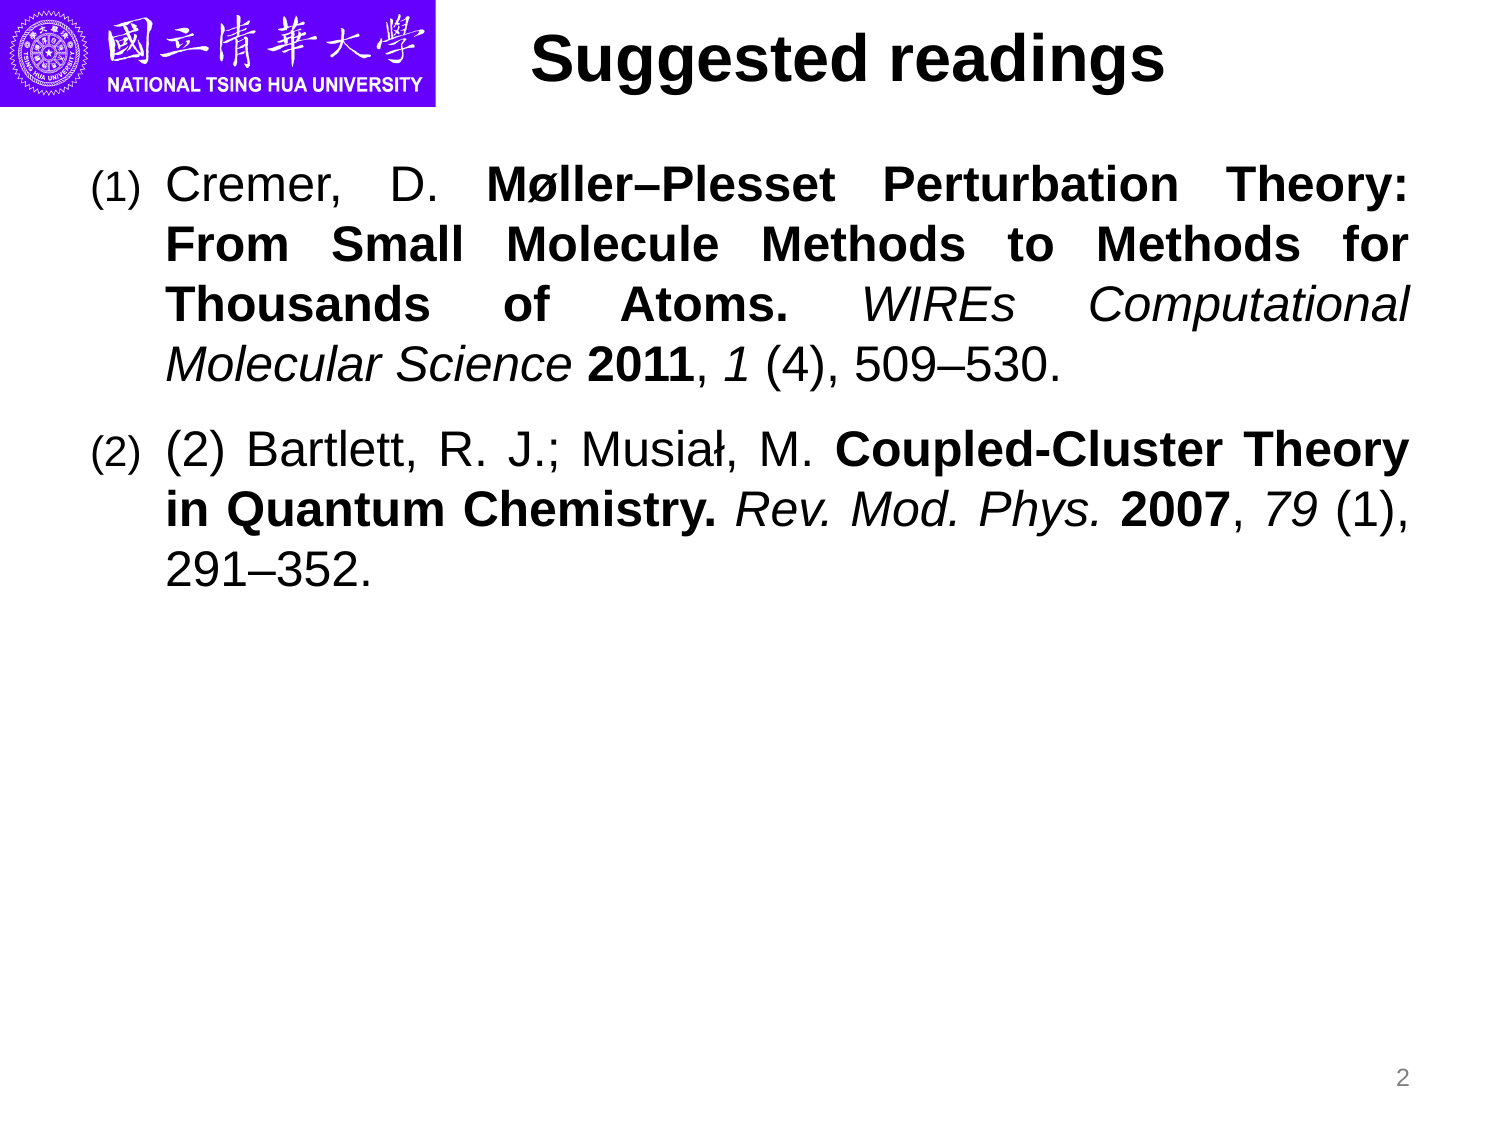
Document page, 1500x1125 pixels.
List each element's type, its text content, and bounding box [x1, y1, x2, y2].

slide_number 2 [1308, 1050, 1425, 1103]
title Suggested readings [515, 0, 1425, 107]
picture [0, 0, 436, 107]
list Cremer, D. Møller–Plesset Perturbation Theory: From Small Molecule Methods to Methods for Thousands of Atoms. WIREs Computational Molecular Science 2011, 1 (4), 509–530. (2) Bartlett, R. J.; Musiał, M. Coupled-Cluster Theory in Quantum Chemistry. Rev. Mod. Phys. 2007, 79 (1), 291–352. [75, 144, 1425, 1032]
